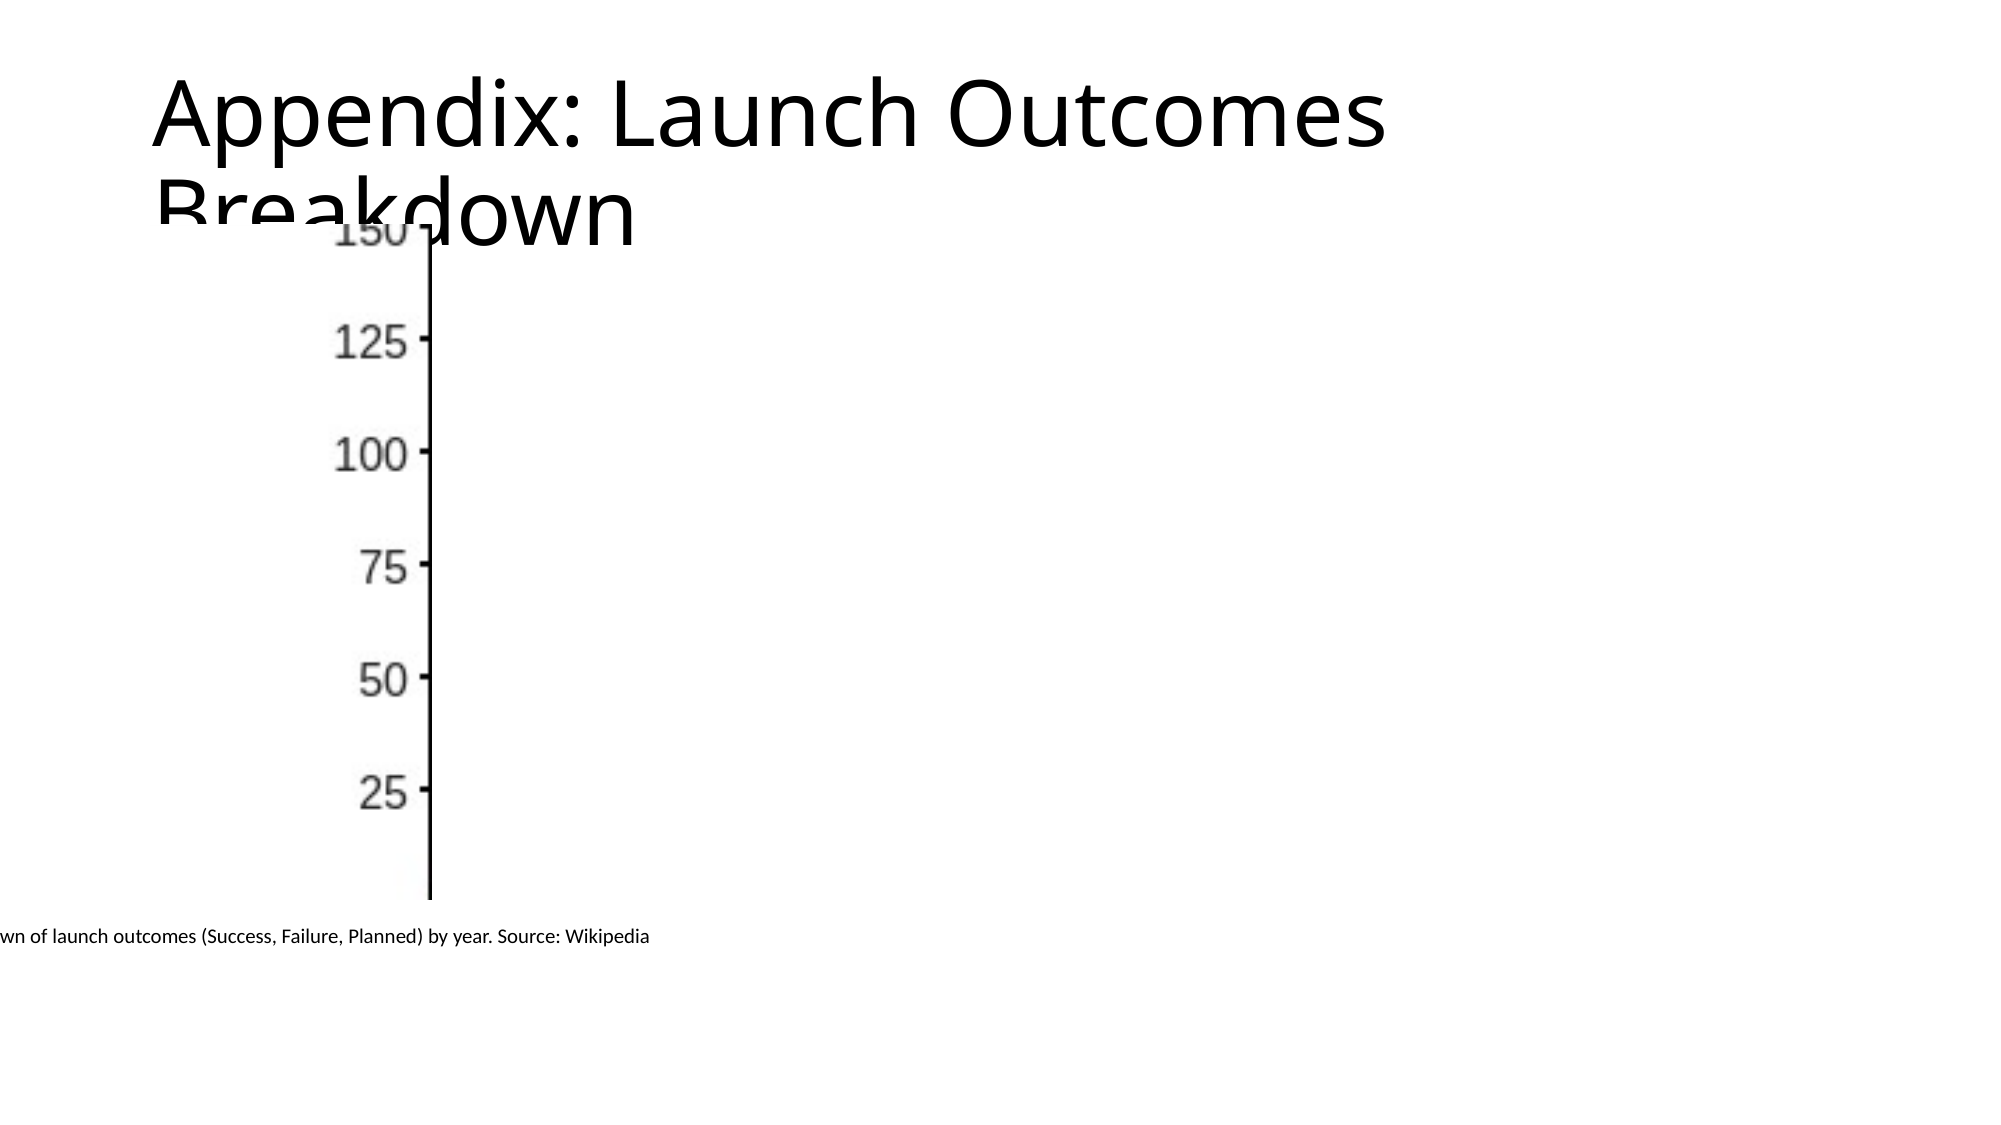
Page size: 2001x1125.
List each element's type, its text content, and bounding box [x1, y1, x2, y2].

text_box Breakdown of launch outcomes (Success, Failure, Planned) by year. Source: Wikipedia [0, 915, 666, 955]
picture [149, 224, 432, 900]
title Appendix: Launch Outcomes Breakdown [137, 59, 1863, 278]
